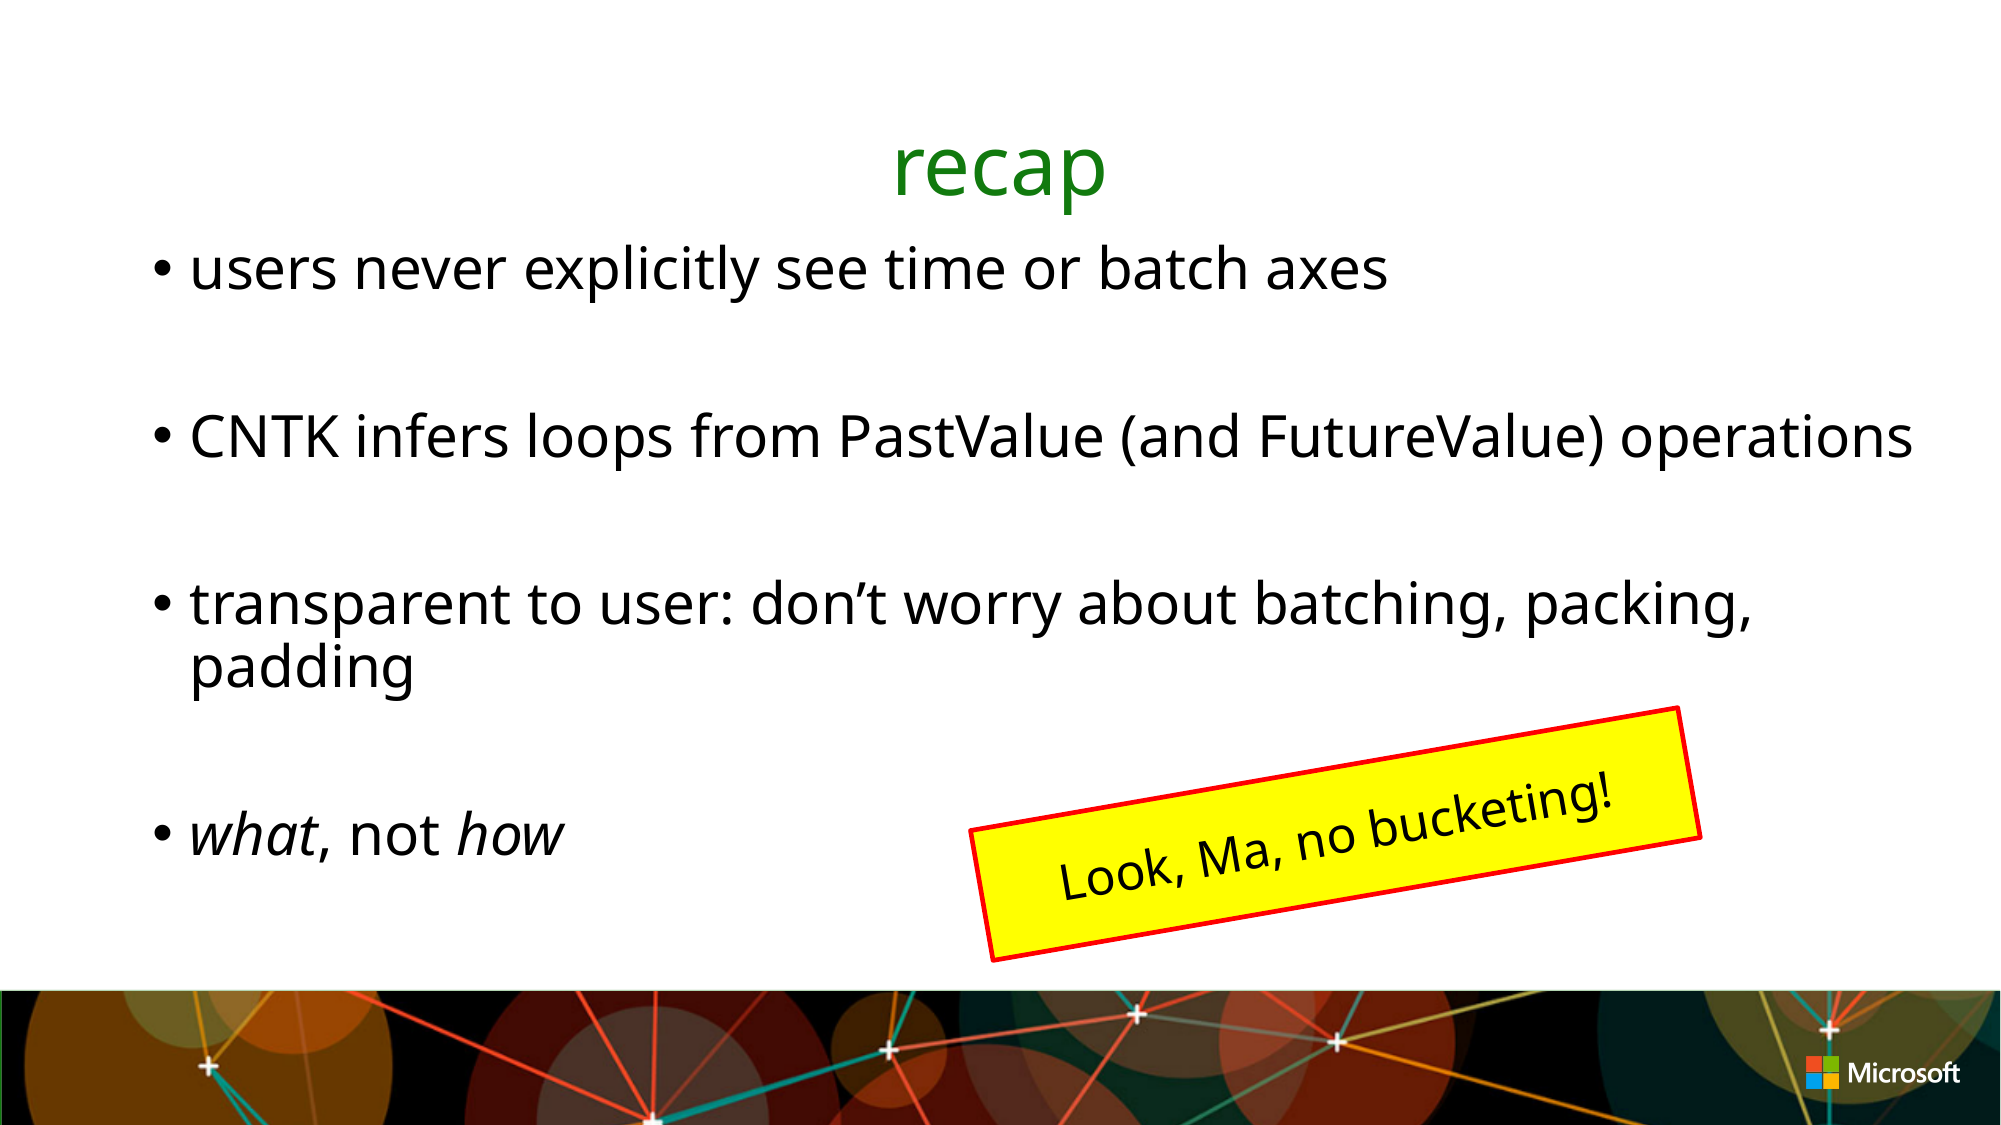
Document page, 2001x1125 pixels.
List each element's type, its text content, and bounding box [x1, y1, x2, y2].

picture [0, 0, 2001, 1125]
title recap [137, 59, 1863, 278]
text_box Look, Ma, no bucketing! [970, 707, 1701, 961]
list users never explicitly see time or batch axes CNTK infers loops from PastValue (and FutureValue) operations transparent to user: don’t worry about batching, packing, padding what, not how [137, 231, 1955, 849]
